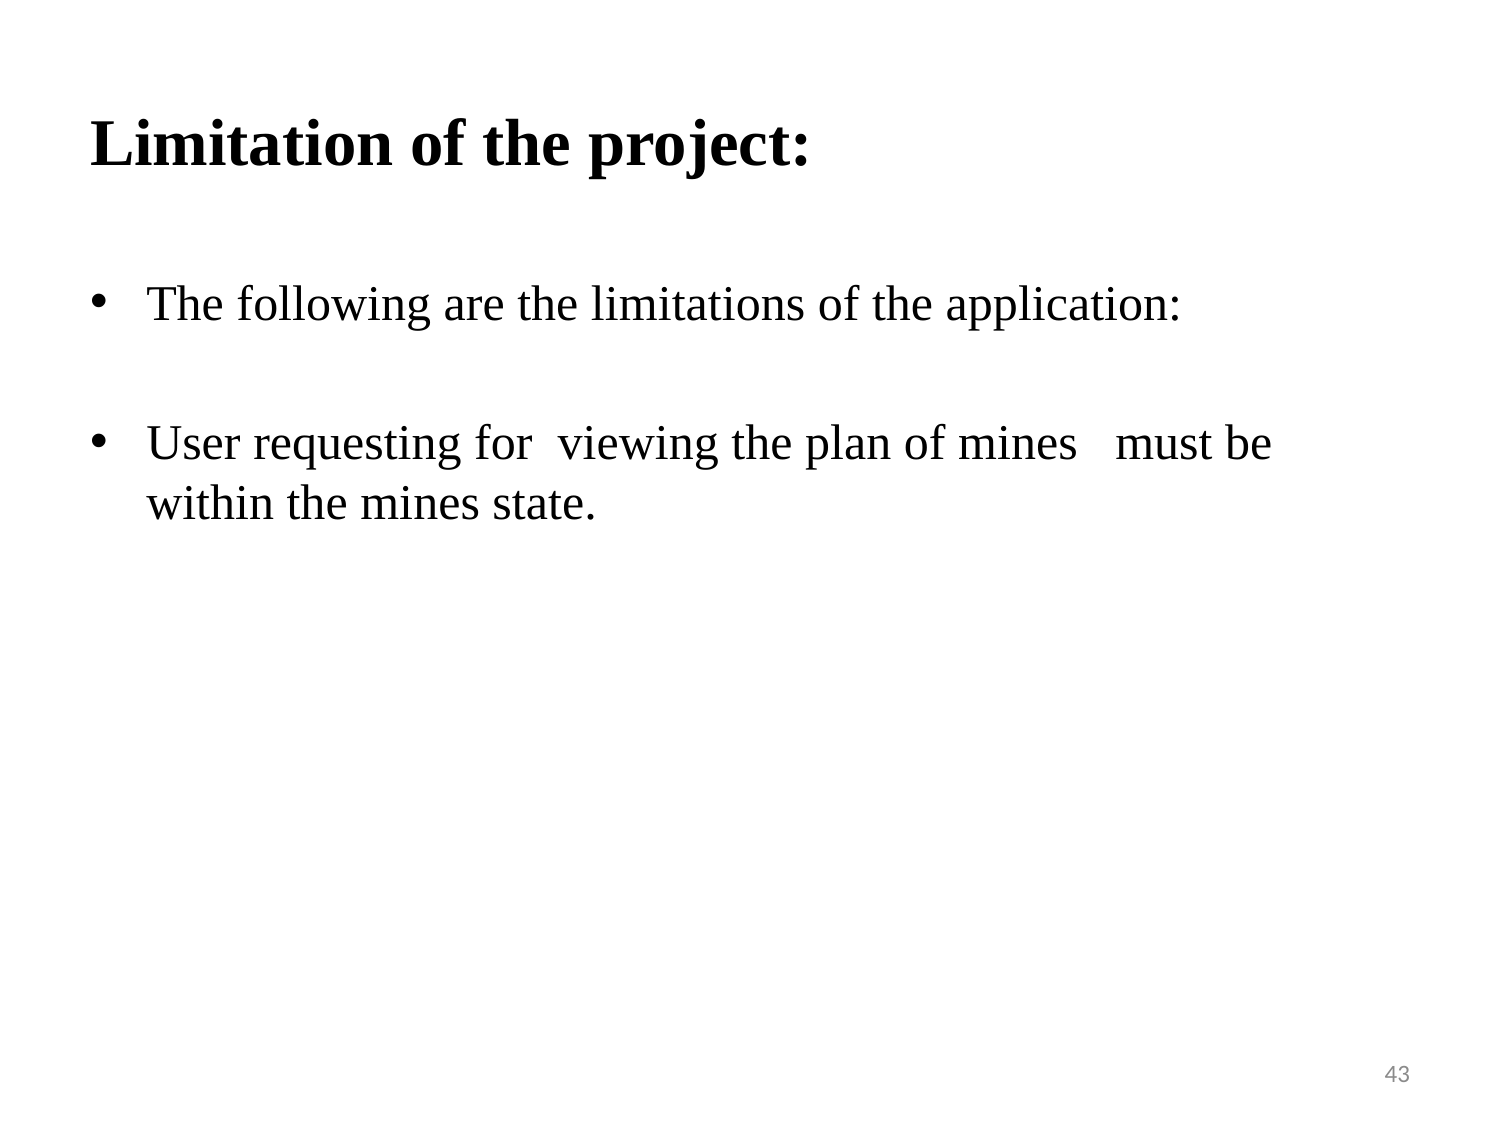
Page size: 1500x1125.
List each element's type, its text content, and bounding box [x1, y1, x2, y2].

list The following are the limitations of the application: User requesting for viewing the plan of mines must be within the mines state. [75, 262, 1425, 1005]
title Limitation of the project: [75, 45, 1425, 233]
slide_number 43 [1074, 1042, 1425, 1103]
